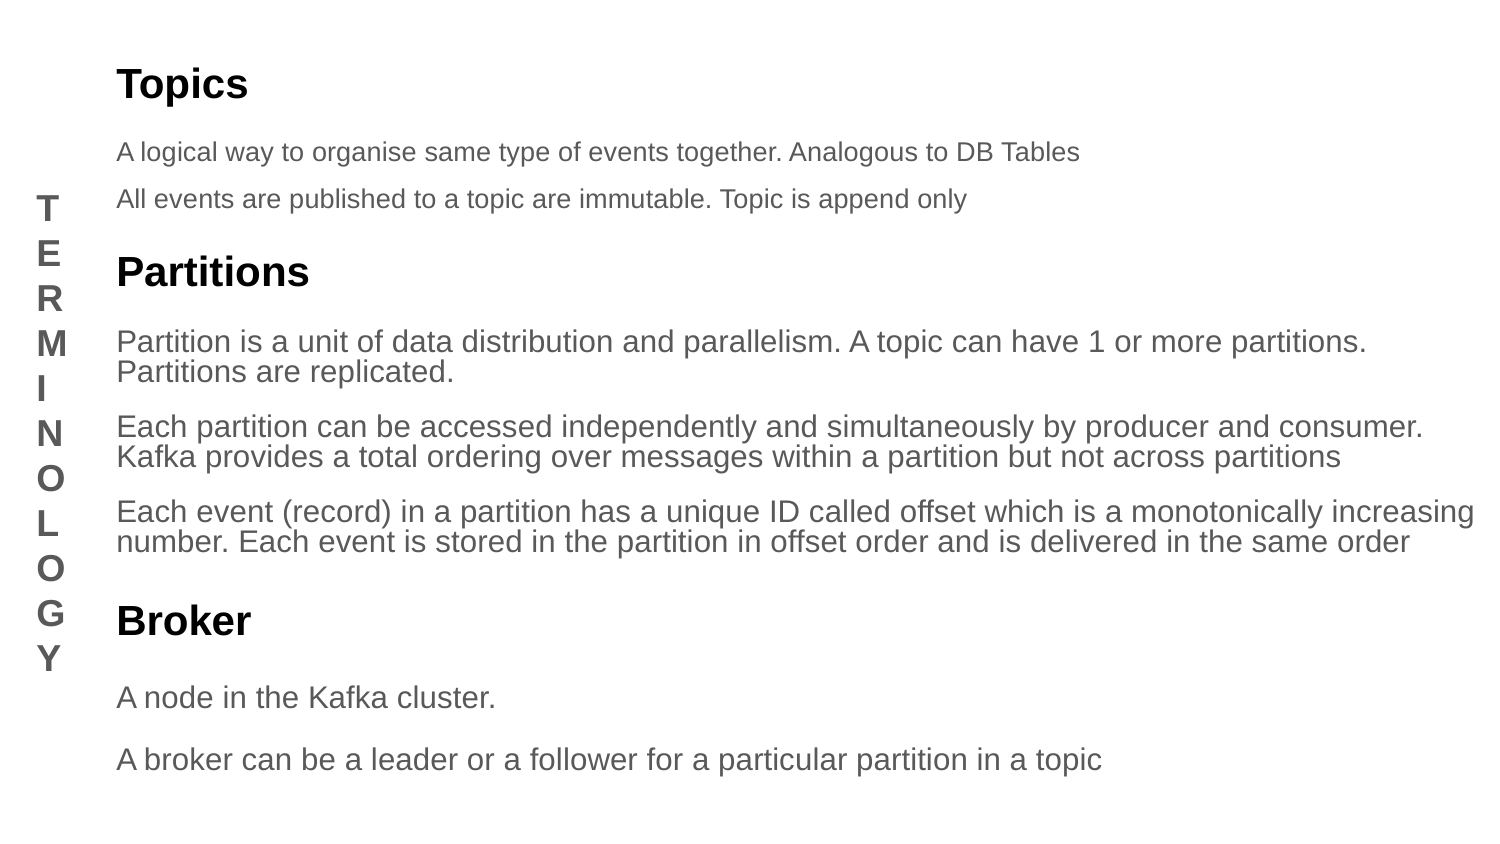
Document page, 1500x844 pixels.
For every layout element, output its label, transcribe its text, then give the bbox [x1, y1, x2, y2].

list A node in the Kafka cluster. A broker can be a leader or a follower for a particular partition in a topic [101, 661, 1499, 784]
list A logical way to organise same type of events together. Analogous to DB Tables All events are published to a topic are immutable. Topic is append only [101, 125, 1499, 229]
text_box TERMINOLOGY [21, 169, 84, 695]
list Partition is a unit of data distribution and parallelism. A topic can have 1 or more partitions. Partitions are replicated. Each partition can be accessed independently and simultaneously by producer and consumer. Kafka provides a total ordering over messages within a partition but not across partitions Each event (record) in a partition has a unique ID called offset which is a monotonically increasing number. Each event is stored in the partition in offset order and is delivered in the same order [101, 313, 1499, 577]
title Broker [101, 577, 1499, 661]
title Topics [101, 41, 1499, 125]
title Partitions [101, 229, 1499, 313]
